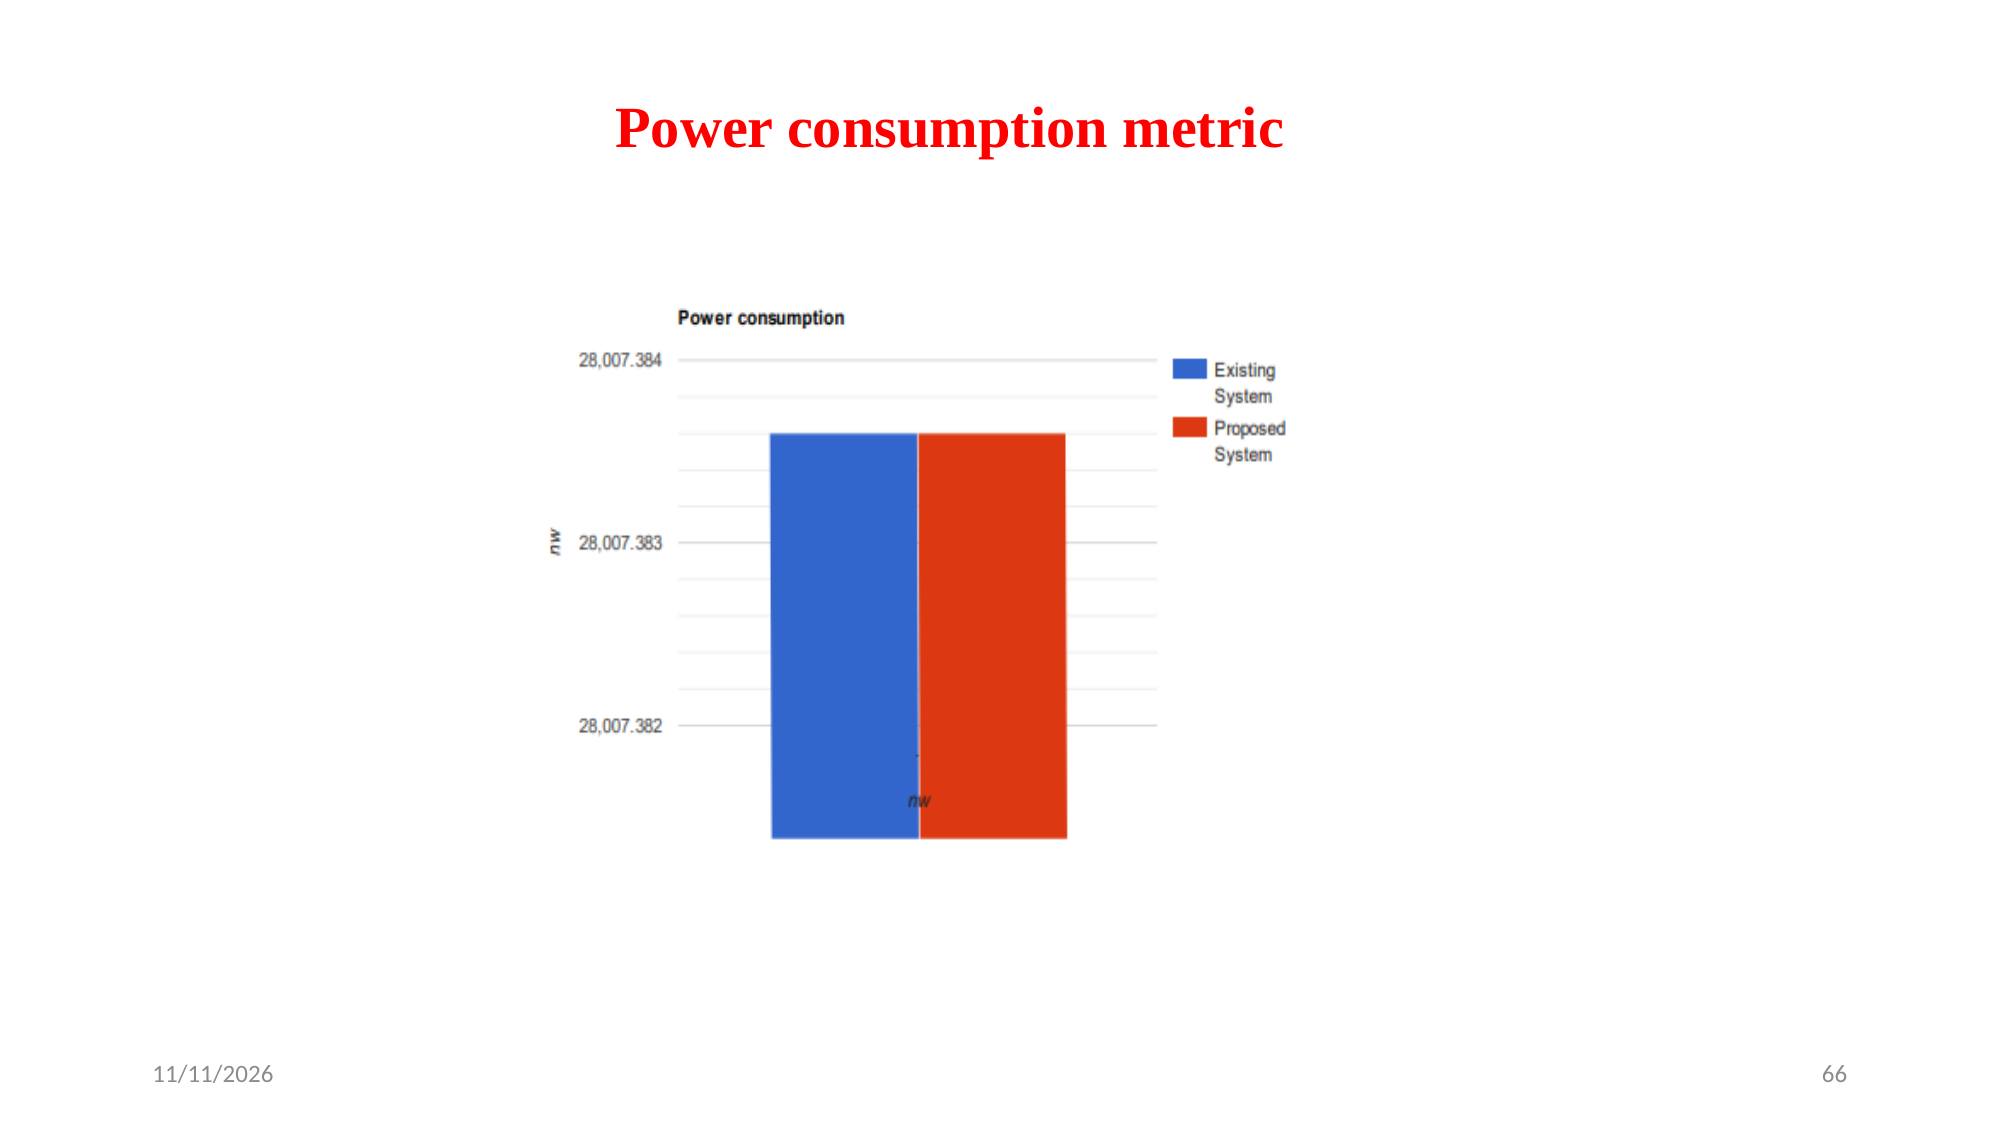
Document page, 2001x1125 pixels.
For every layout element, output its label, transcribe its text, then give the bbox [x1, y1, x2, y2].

picture [381, 264, 1509, 903]
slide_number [137, 1042, 588, 1103]
slide_number 66 [1412, 1042, 1863, 1103]
text_box Power consumption metric [600, 81, 1330, 167]
